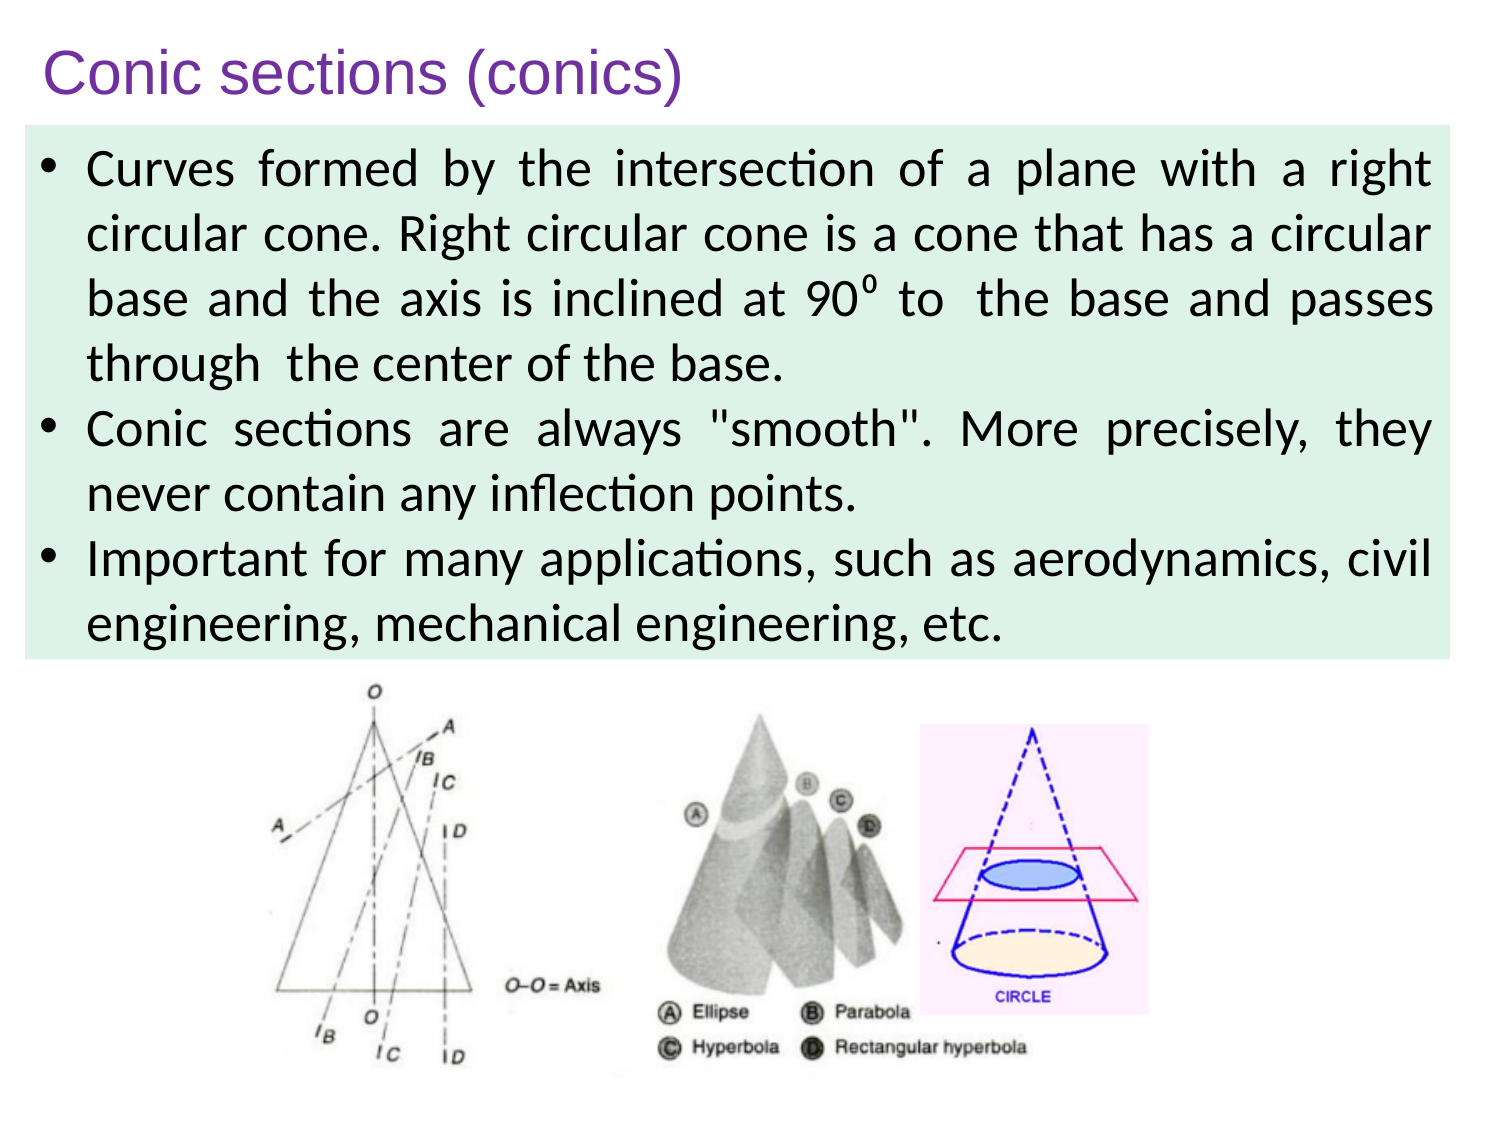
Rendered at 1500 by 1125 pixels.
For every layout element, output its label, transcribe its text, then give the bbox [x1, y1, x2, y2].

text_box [257, 674, 1149, 1079]
text_box Curves formed by the intersection of a plane with a right circular cone. Right circular cone is a cone that has a circular base and the axis is inclined at 90⁰ to the base and passes through the center of the base. Conic sections are always "smooth". More precisely, they never contain any inflection points. Important for many applications, such as aerodynamics, civil engineering, mechanical engineering, etc. [24, 124, 1450, 660]
text_box Conic sections (conics) [27, 24, 701, 115]
